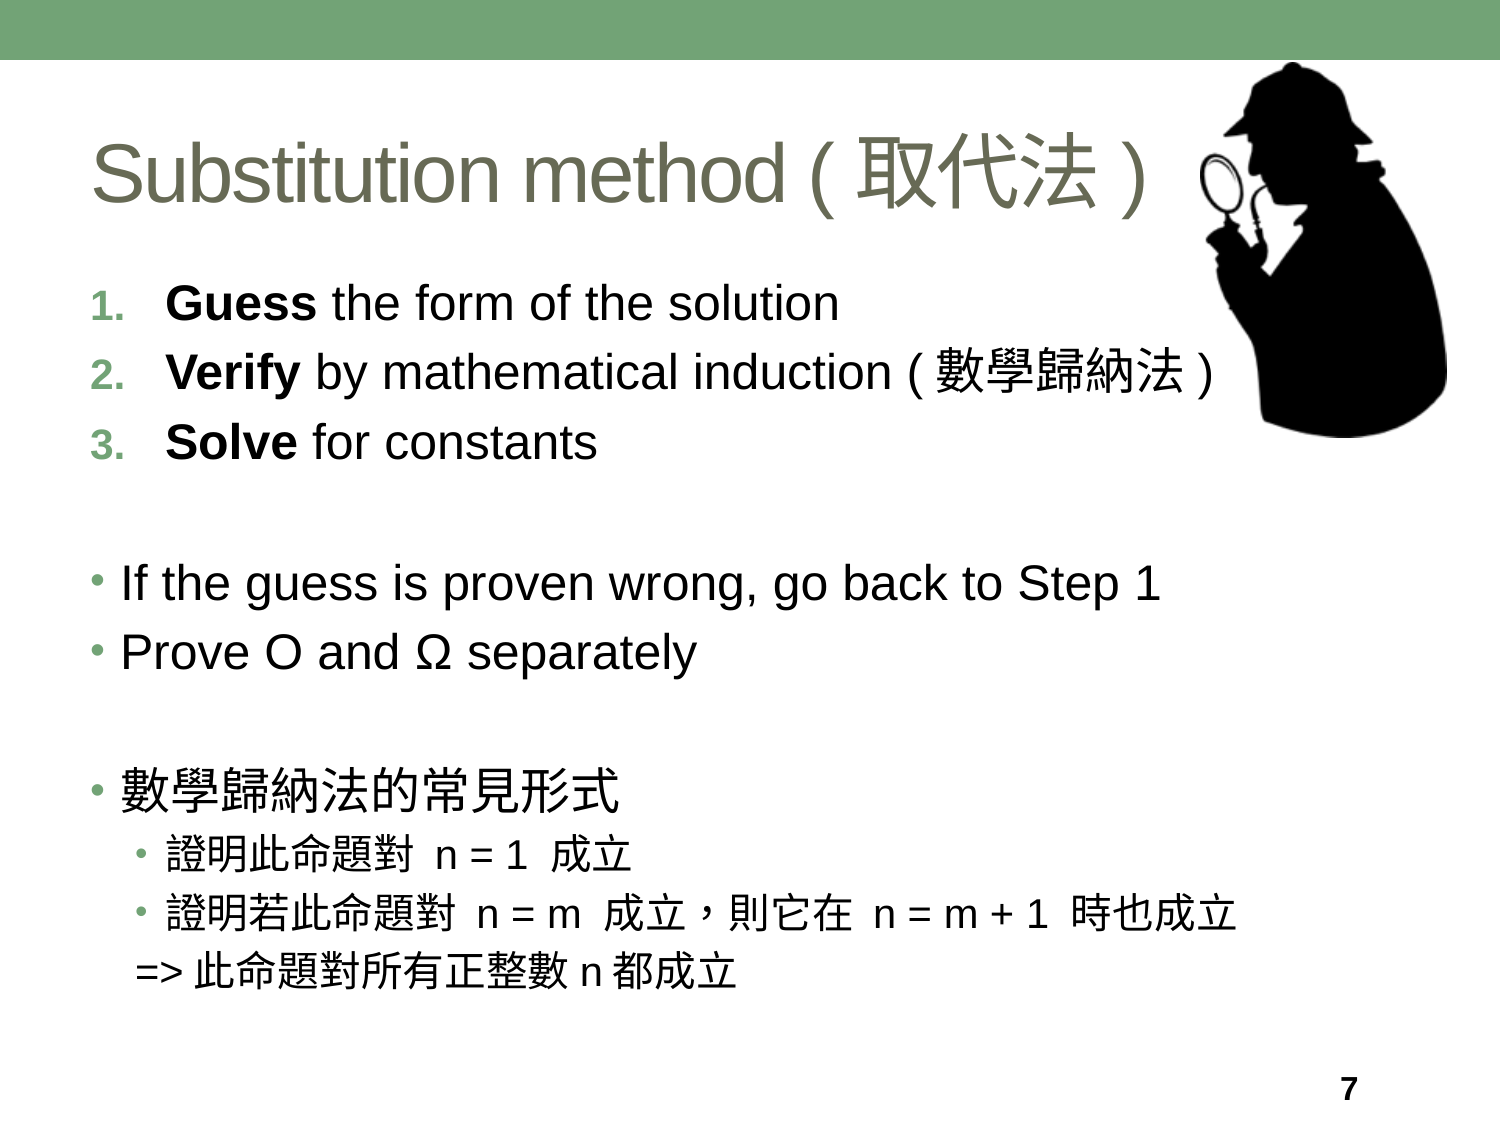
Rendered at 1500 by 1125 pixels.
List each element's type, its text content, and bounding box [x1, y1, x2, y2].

list Guess the form of the solution Verify by mathematical induction (數學歸納法) Solve for constants If the guess is proven wrong, go back to Step 1 Prove O and Ω separately 數學歸納法的常見形式 證明此命題對 n = 1 成立 證明若此命題對 n = m 成立，則它在 n = m + 1 時也成立 =>此命題對所有正整數n都成立 [75, 262, 1425, 1063]
slide_number 7 [1325, 1059, 1500, 1114]
picture [1199, 62, 1447, 438]
title Substitution method (取代法) [75, 87, 1196, 250]
